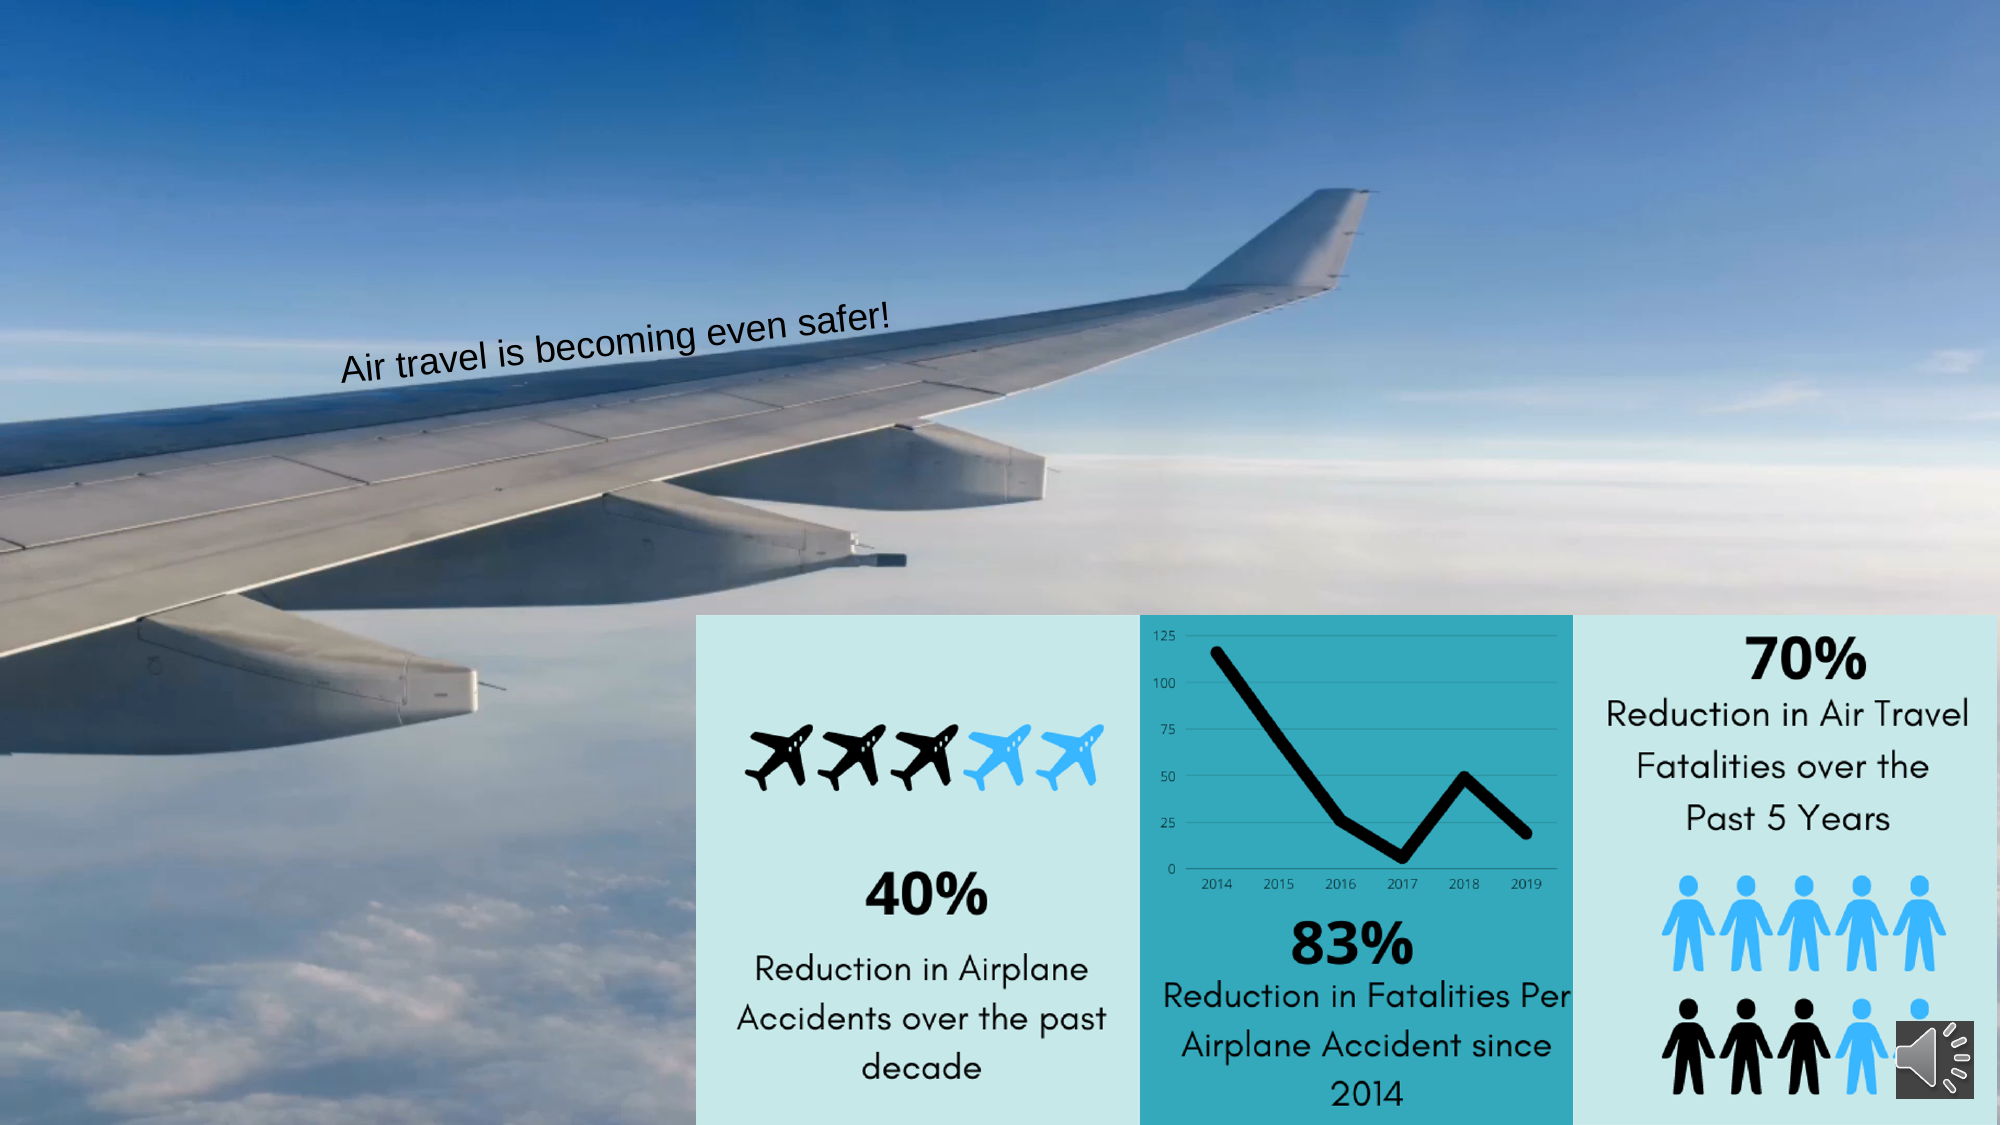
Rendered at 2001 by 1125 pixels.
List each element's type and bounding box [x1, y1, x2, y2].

text_box [0, 0, 2000, 1125]
text_box [696, 615, 1997, 1125]
picture [1894, 1019, 1975, 1100]
